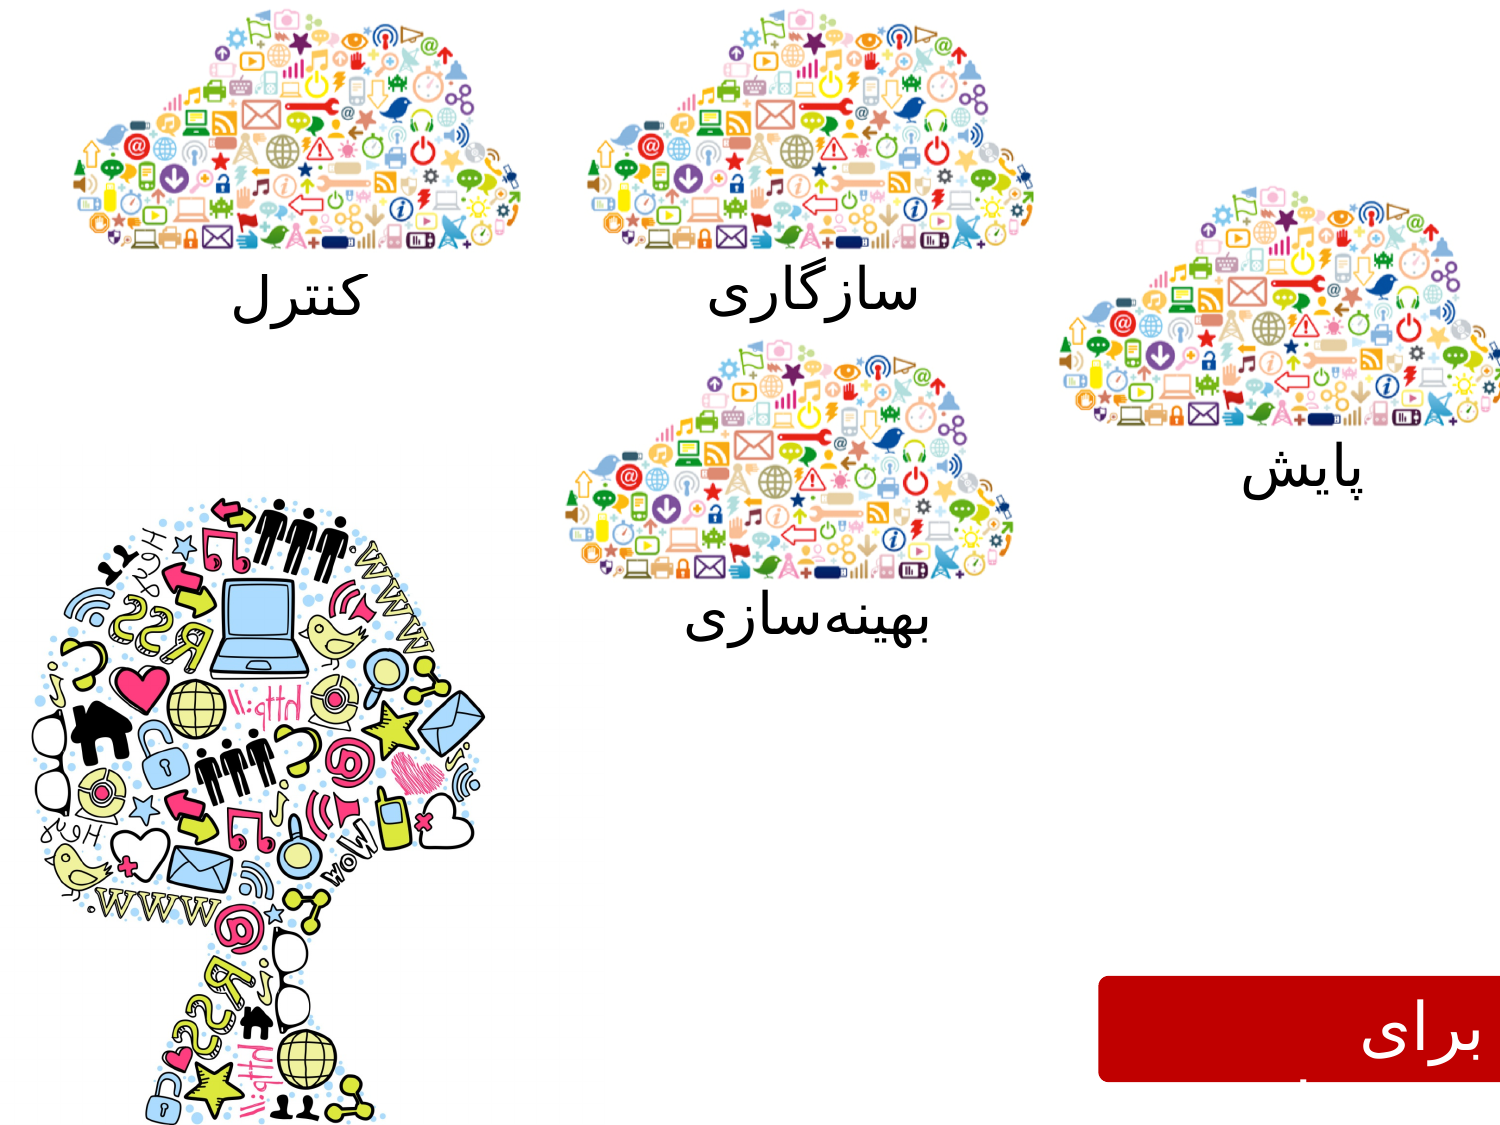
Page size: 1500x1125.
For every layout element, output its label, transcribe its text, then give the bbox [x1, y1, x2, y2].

text_box پایش [1226, 459, 1381, 506]
text_box سازگاری [692, 282, 936, 328]
text_box کنترل [215, 282, 383, 335]
text_box بهینه‌سازی [668, 611, 948, 654]
text_box برای مشتریان [1086, 975, 1500, 1125]
picture [46, 0, 542, 274]
picture [0, 0, 1500, 1125]
